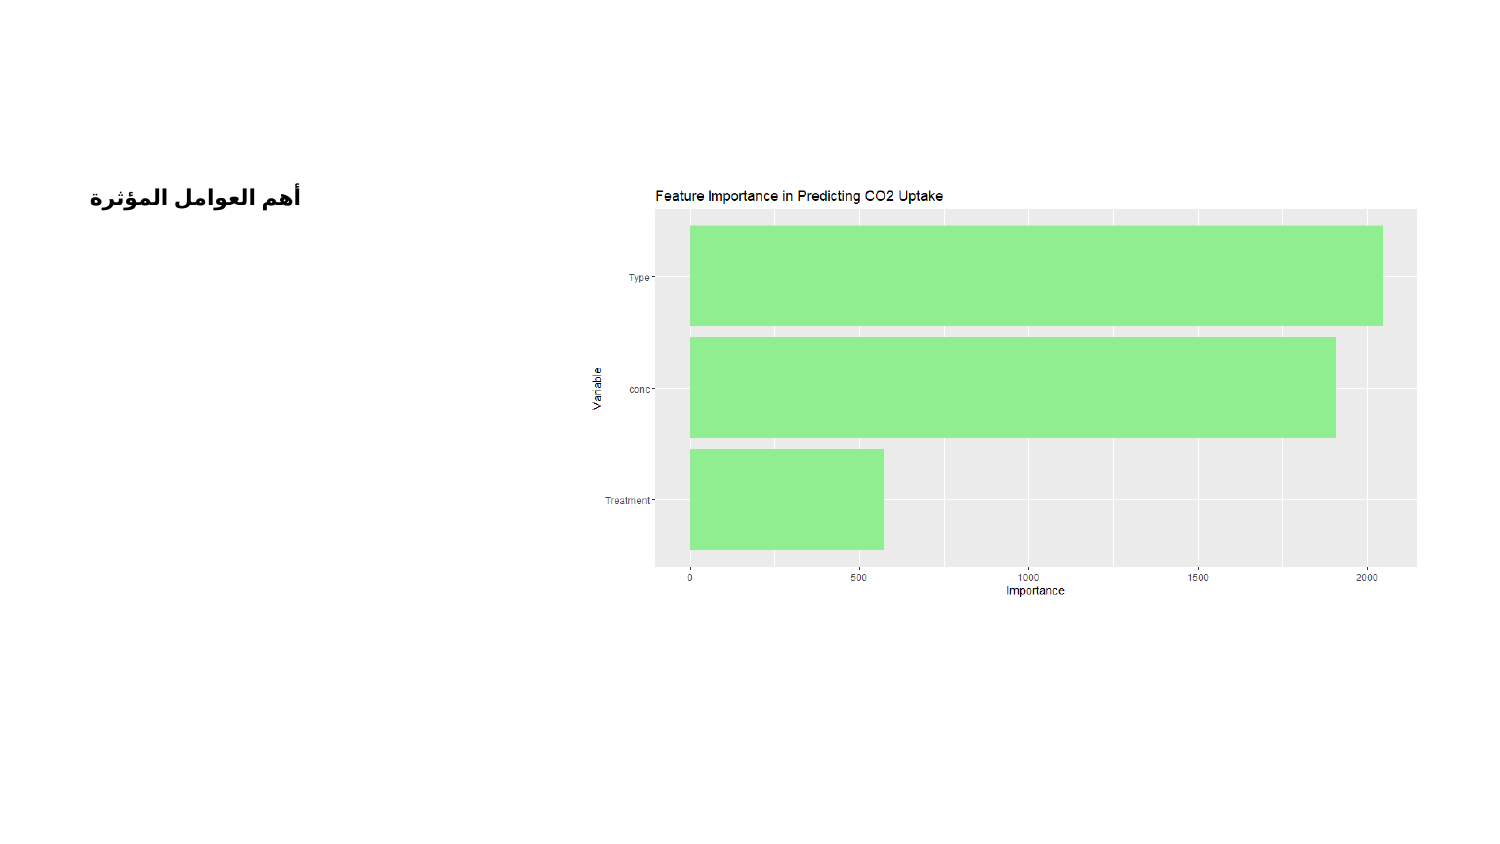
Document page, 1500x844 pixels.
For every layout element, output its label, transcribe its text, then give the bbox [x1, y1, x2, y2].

picture [585, 183, 1424, 603]
list أهم العوامل المؤثرة [75, 176, 569, 754]
